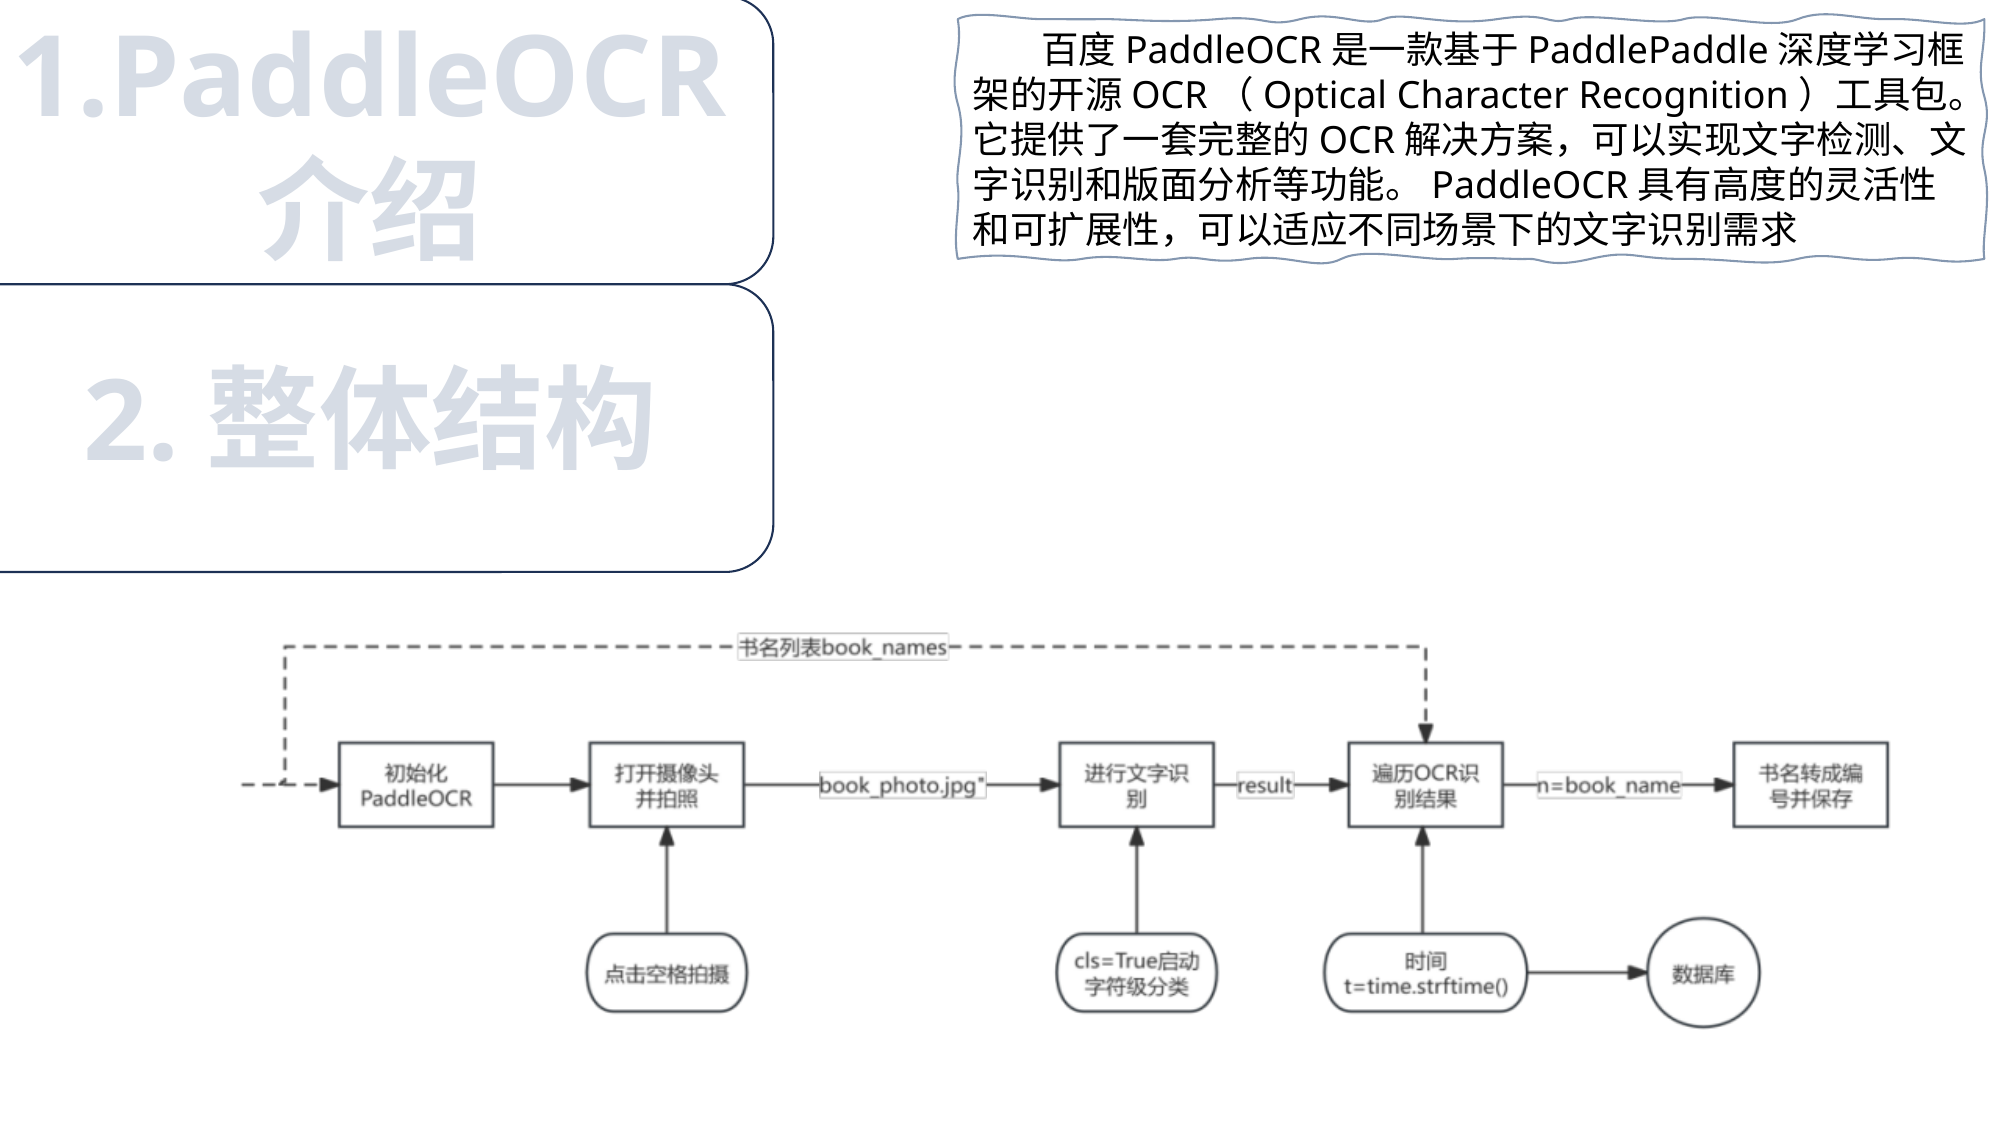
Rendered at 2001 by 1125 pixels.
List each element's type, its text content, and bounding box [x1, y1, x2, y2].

text_box 1.PaddleOCR 介绍 [0, 0, 788, 282]
text_box 百度PaddleOCR是一款基于PaddlePaddle深度学习框架的开源OCR（Optical Character Recognition）工具包。它提供了一套完整的OCR解决方案，可以实现文字检测、文字识别和版面分析等功能。PaddleOCR具有高度的灵活性和可扩展性，可以适应不同场景下的文字识别需求 [954, 14, 1988, 264]
picture [201, 595, 1928, 1066]
text_box [0, 491, 775, 574]
text_box 2.整体结构 [0, 340, 797, 491]
text_box [0, 283, 775, 340]
